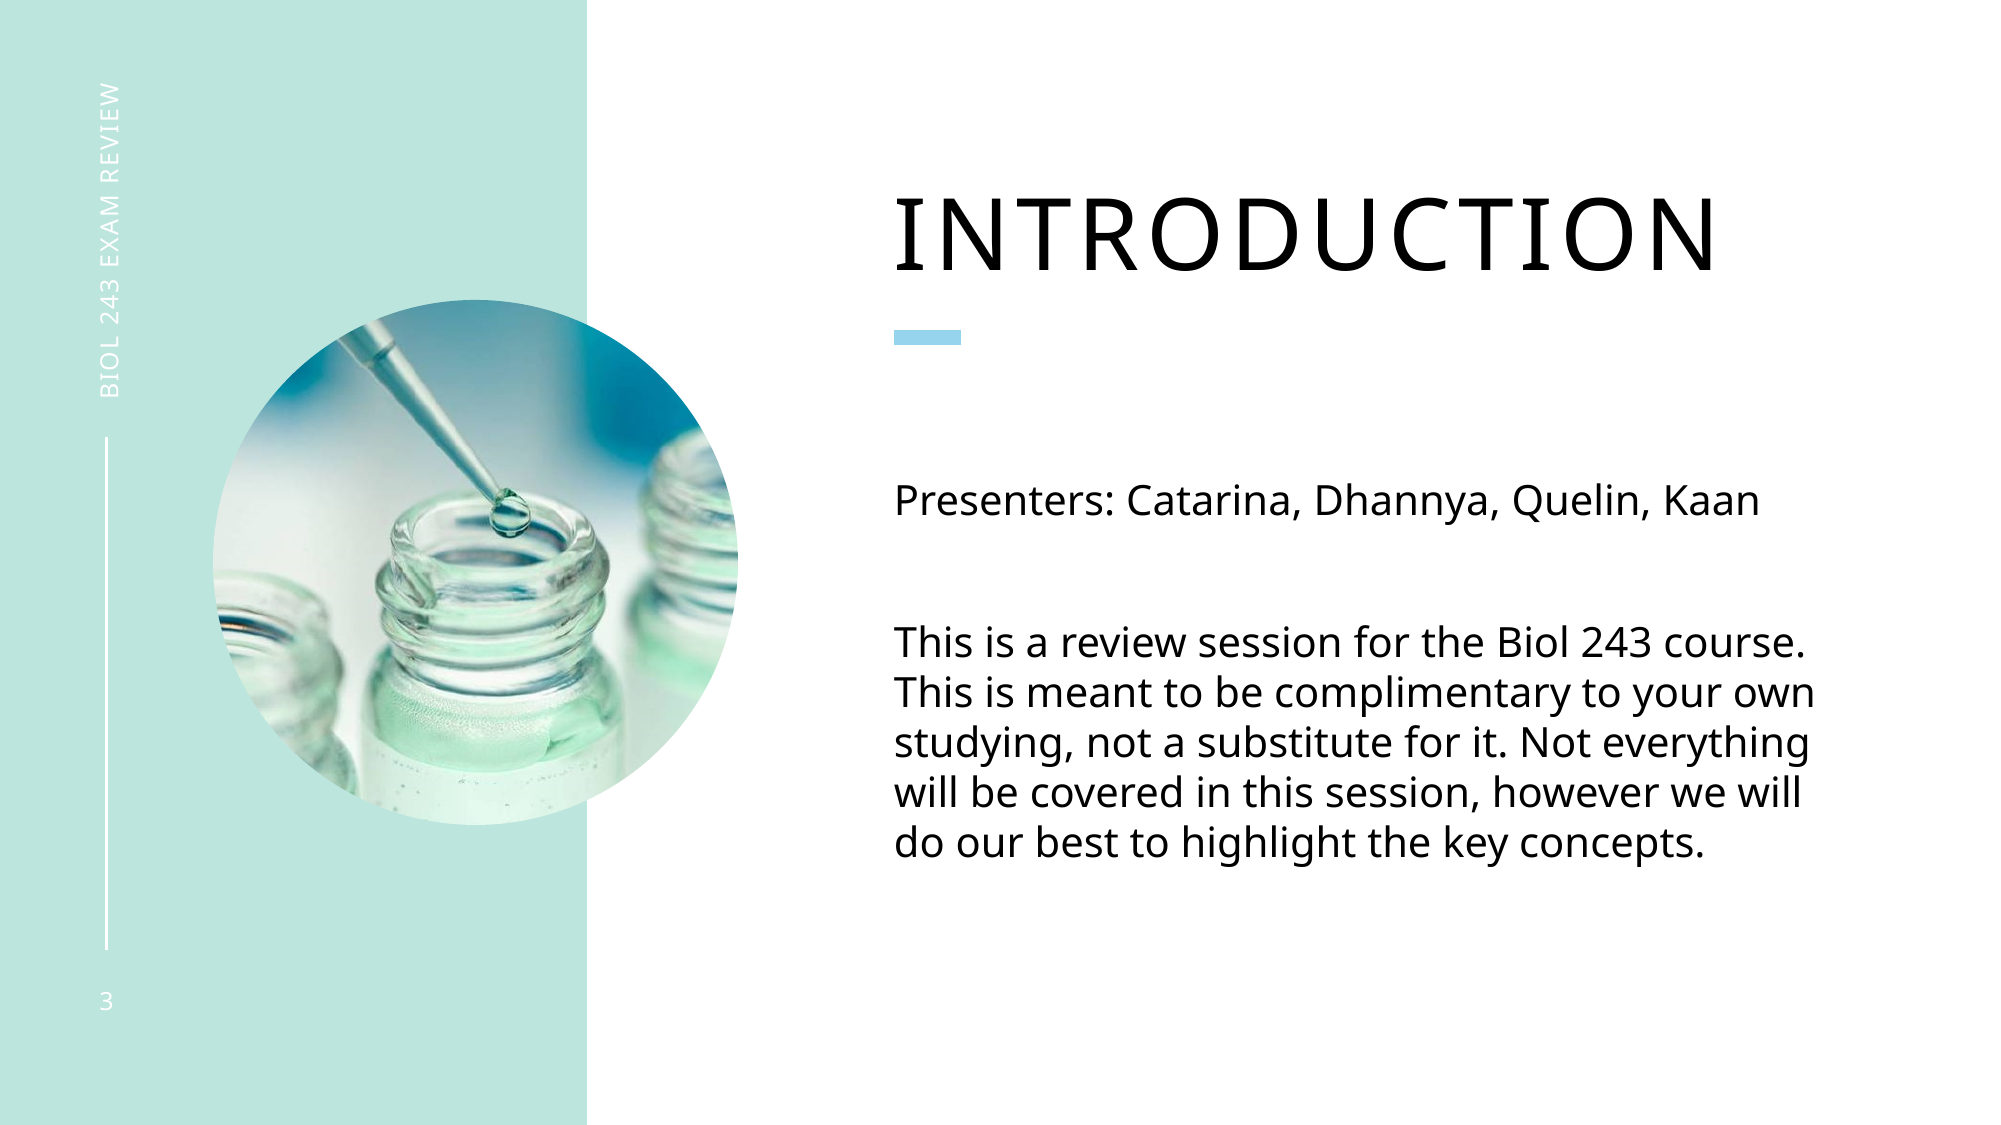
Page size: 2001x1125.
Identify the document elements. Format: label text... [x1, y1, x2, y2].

list Presenters: Catarina, Dhannya, Quelin, Kaan This is a review session for the Biol 243 course. This is meant to be complimentary to your own studying, not a substitute for it. Not everything will be covered in this session, however we will do our best to highlight the key concepts. [893, 473, 1839, 1019]
title Introduction [893, 184, 1839, 275]
slide_number 3 [68, 987, 144, 1018]
footer Biol 243 Exam Review [90, 48, 126, 400]
picture [212, 299, 738, 825]
